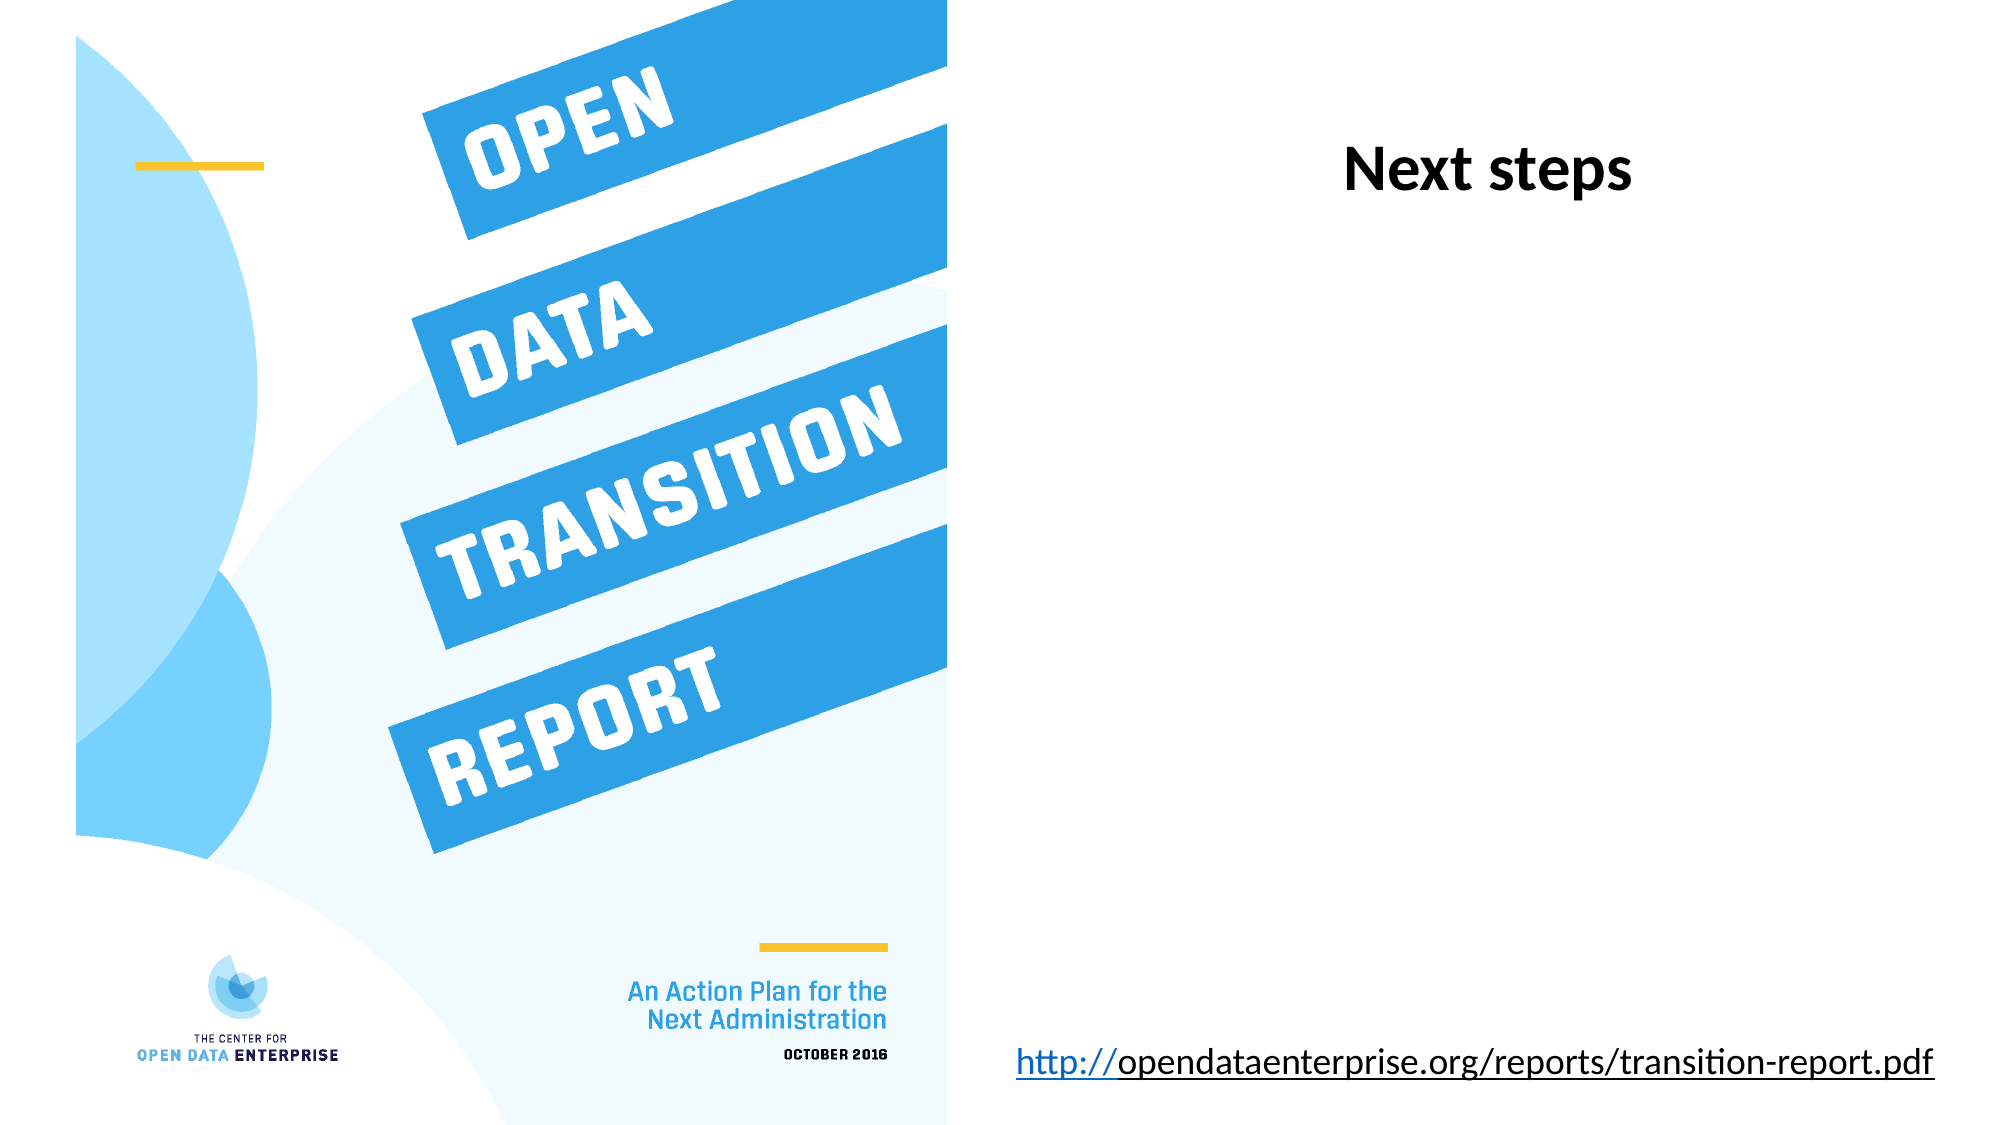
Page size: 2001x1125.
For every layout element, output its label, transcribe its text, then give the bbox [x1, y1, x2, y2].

picture [76, 0, 947, 1125]
text_box http://opendataenterprise.org/reports/transition-report.pdf [1001, 1030, 1959, 1090]
title Next steps [1114, 59, 1863, 278]
